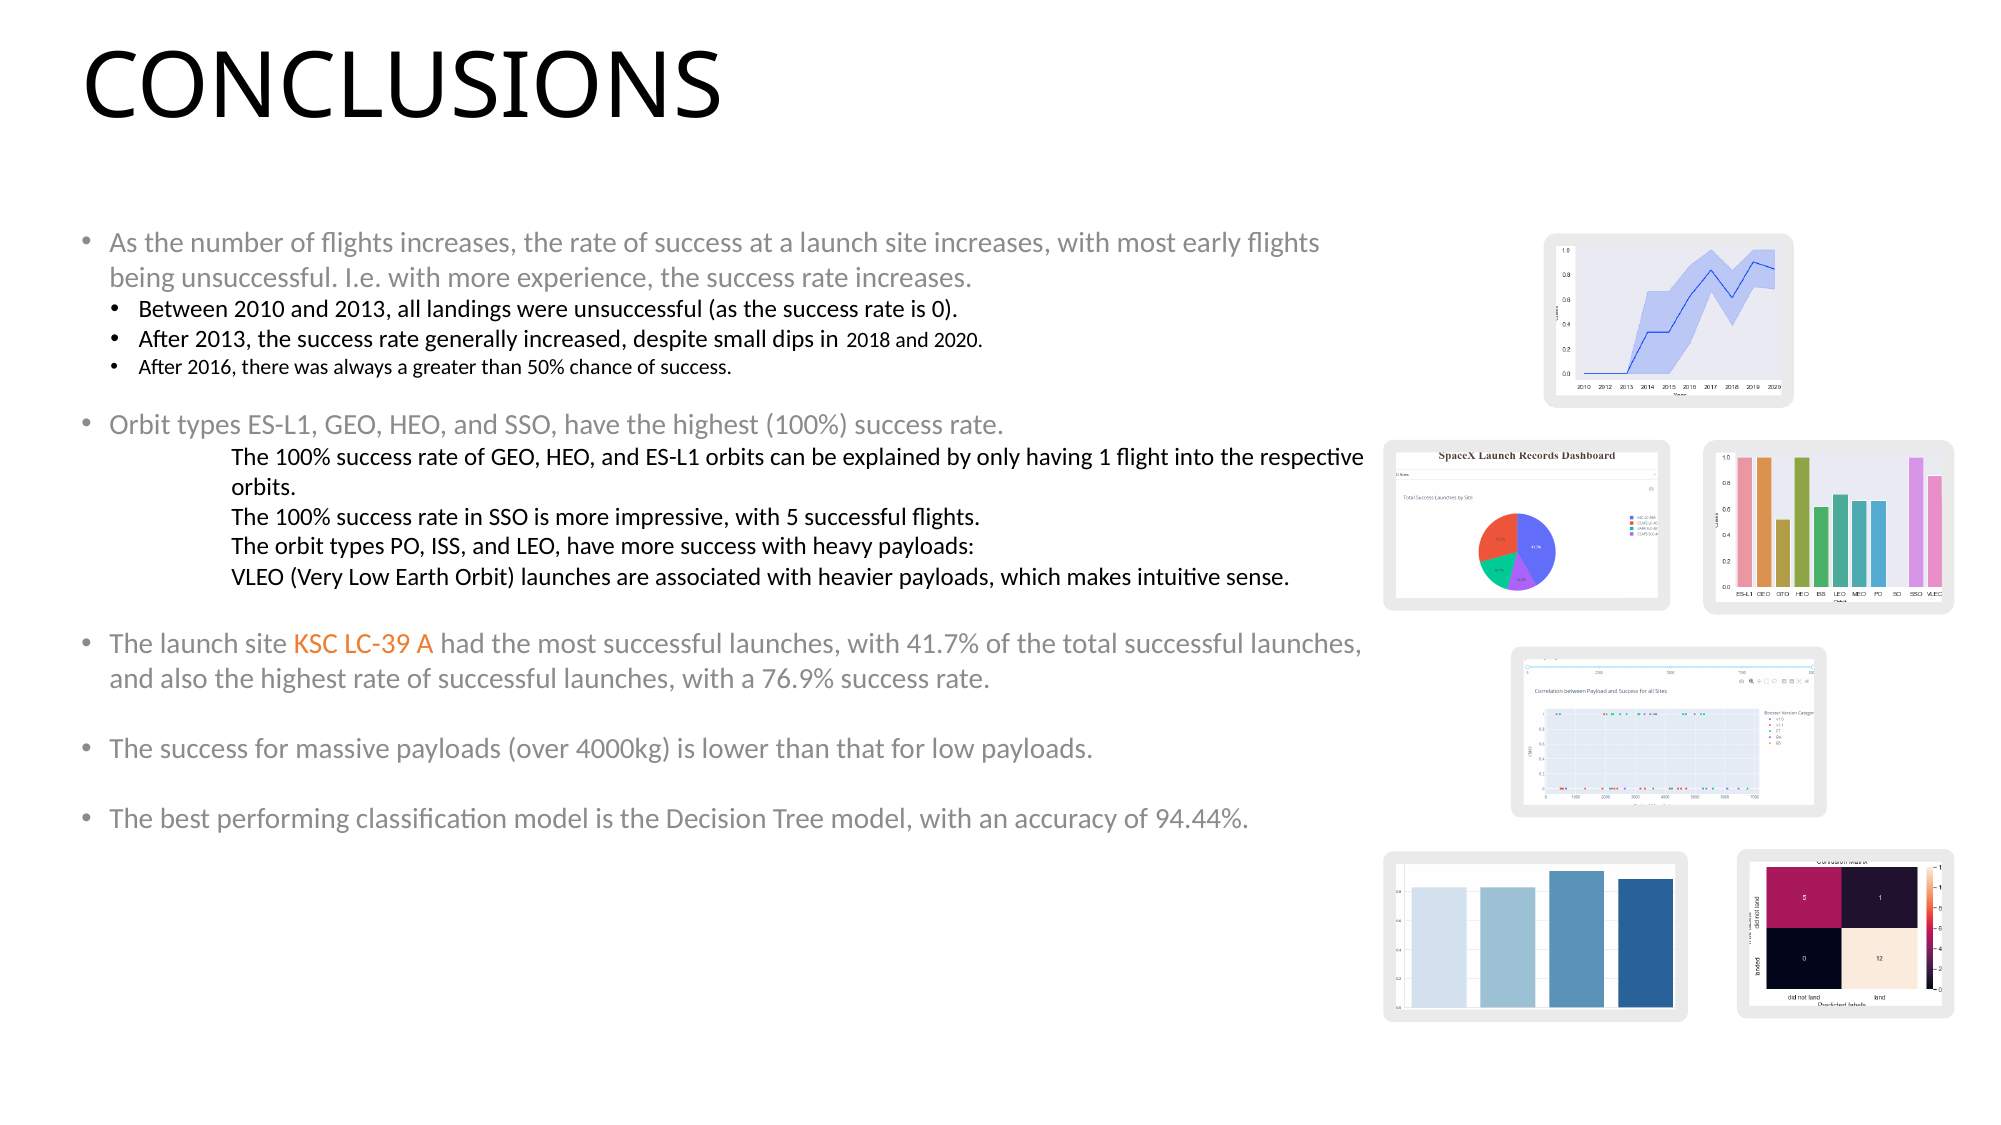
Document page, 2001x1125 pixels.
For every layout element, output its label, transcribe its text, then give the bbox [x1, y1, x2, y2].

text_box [1389, 446, 1949, 609]
picture [1517, 652, 1821, 812]
text_box As the number of flights increases, the rate of success at a launch site increases, with most early flights being unsuccessful. I.e. with more experience, the success rate increases. Between 2010 and 2013, all landings were unsuccessful (as the success rate is 0). After 2013, the success rate generally increased, despite small dips in 2018 and 2020. After 2016, there was always a greater than 50% chance of success. Orbit types ES-L1, GEO, HEO, and SSO, have the highest (100%) success rate. The 100% success rate of GEO, HEO, and ES-L1 orbits can be explained by only having 1 flight into the respective orbits. The 100% success rate in SSO is more impressive, with 5 successful flights. The orbit types PO, ISS, and LEO, have more success with heavy payloads: VLEO (Very Low Earth Orbit) launches are associated with heavier payloads, which makes intuitive sense. The launch site KSC LC-39 A had the most successful launches, with 41.7% of the total successful launches, and also the highest rate of successful launches, with a 76.9% success rate. The success for massive payloads (over 4000kg) is lower than that for low payloads. The best performing classification model is the Decision Tree model, with an accuracy of 94.44%. [66, 237, 1390, 1050]
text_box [1389, 855, 1949, 1016]
picture [1549, 239, 1788, 402]
text_box CONCLUSIONS [66, 30, 1863, 149]
